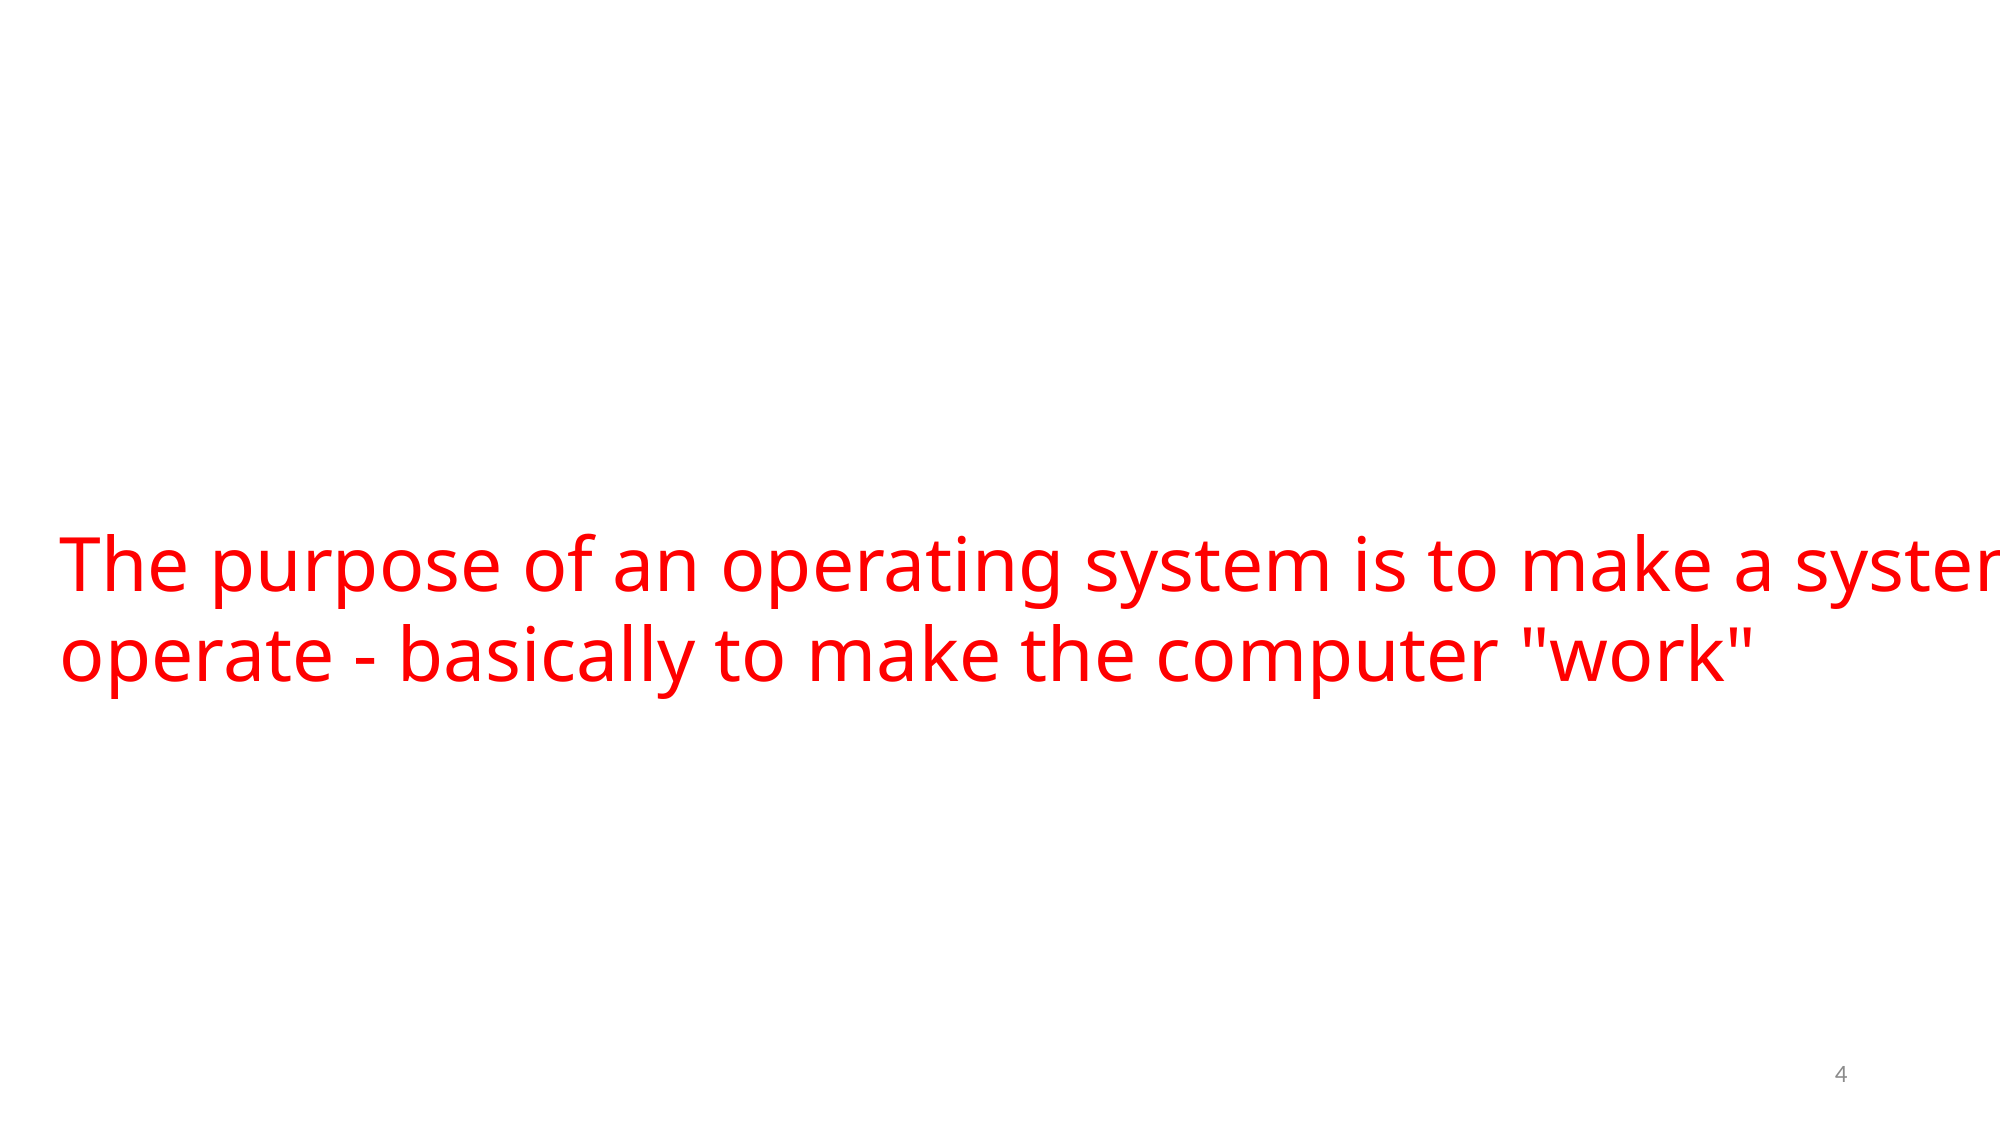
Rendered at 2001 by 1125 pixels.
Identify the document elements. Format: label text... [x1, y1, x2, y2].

text_box The purpose of an operating system is to make a system operate - basically to make the computer "work" [44, 509, 2000, 705]
slide_number 4 [1412, 1042, 1863, 1103]
